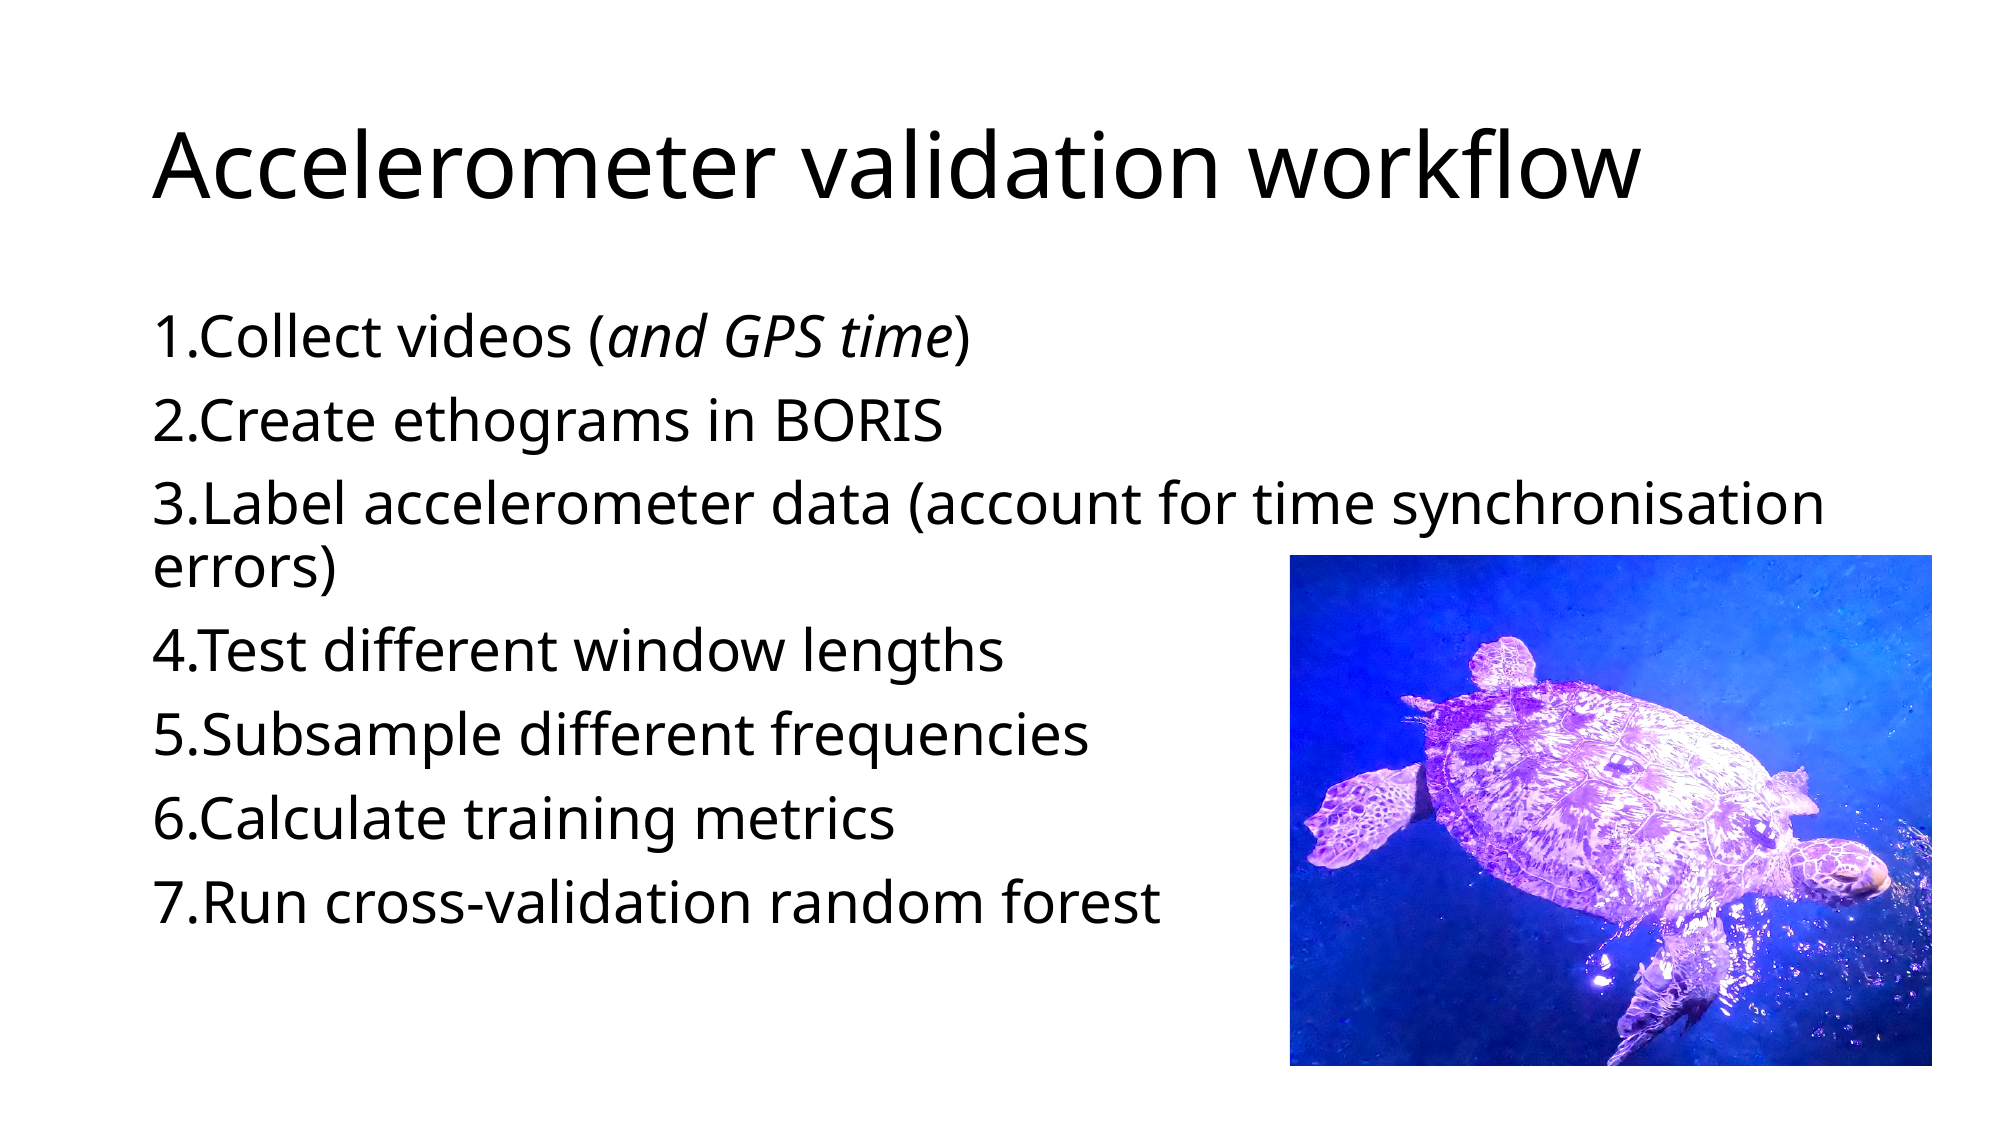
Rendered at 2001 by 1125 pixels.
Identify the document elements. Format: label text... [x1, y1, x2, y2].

title Accelerometer validation workflow [137, 59, 1863, 278]
picture [1289, 554, 1933, 1066]
list 1.Collect videos (and GPS time) 2.Create ethograms in BORIS 3.Label accelerometer data (account for time synchronisation errors) 4.Test different window lengths 5.Subsample different frequencies 6.Calculate training metrics 7.Run cross-validation random forest [137, 299, 1863, 1014]
